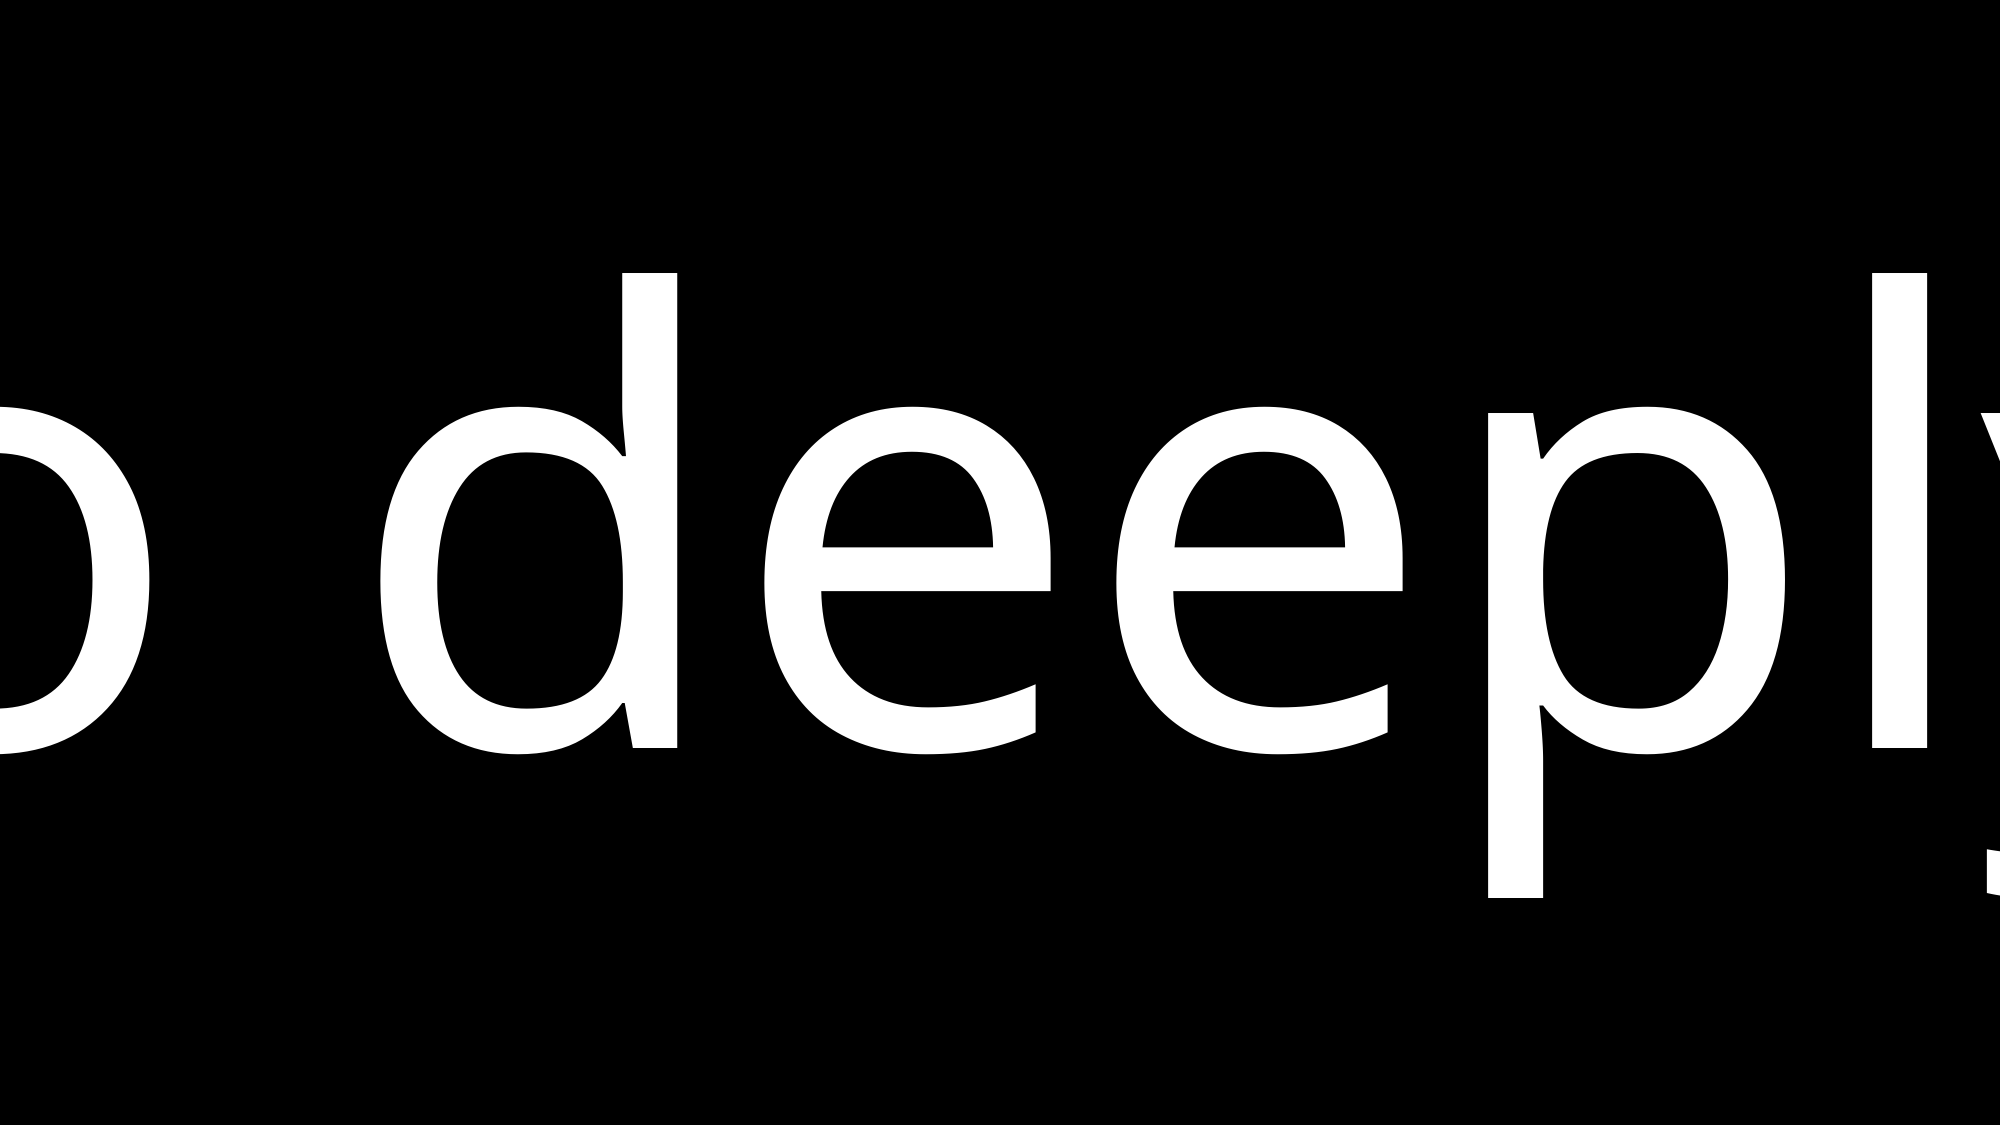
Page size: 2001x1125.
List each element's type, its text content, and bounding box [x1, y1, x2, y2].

text_box So deeply [0, 115, 2000, 881]
